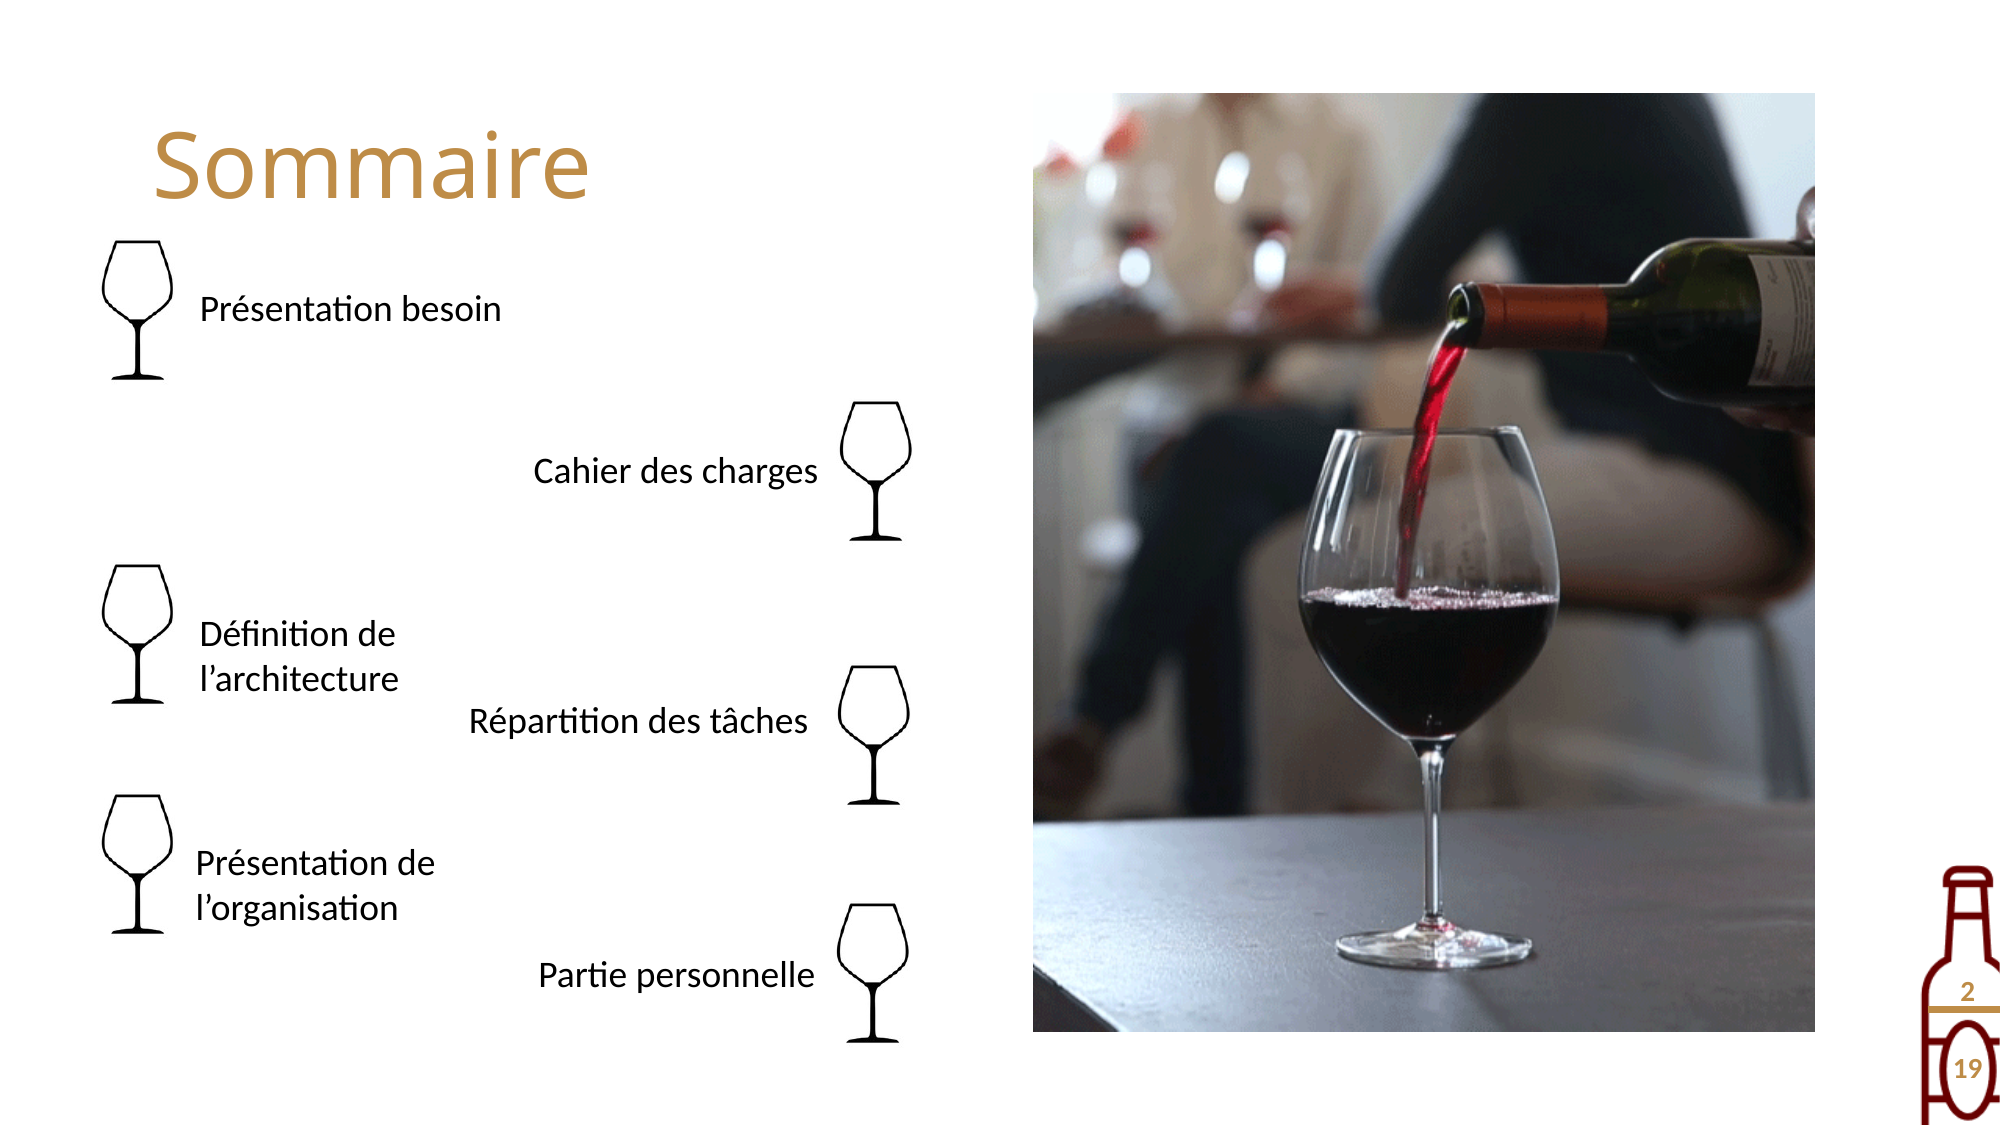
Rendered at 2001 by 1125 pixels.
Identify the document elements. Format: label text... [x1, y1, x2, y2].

text_box Présentation de l’organisation [181, 830, 578, 936]
text_box Définition de l’architecture [184, 601, 606, 707]
text_box Présentation besoin [184, 276, 698, 337]
picture [94, 225, 181, 390]
picture [1033, 93, 1815, 1032]
text_box Cahier des charges [335, 438, 832, 498]
text_box Répartition des tâches [454, 688, 830, 749]
picture [829, 888, 917, 1053]
picture [1905, 865, 2000, 1125]
text_box Partie personnelle [454, 942, 829, 1002]
picture [94, 780, 181, 944]
picture [94, 550, 181, 714]
picture [830, 650, 918, 815]
picture [832, 386, 920, 551]
title Sommaire [137, 59, 638, 278]
